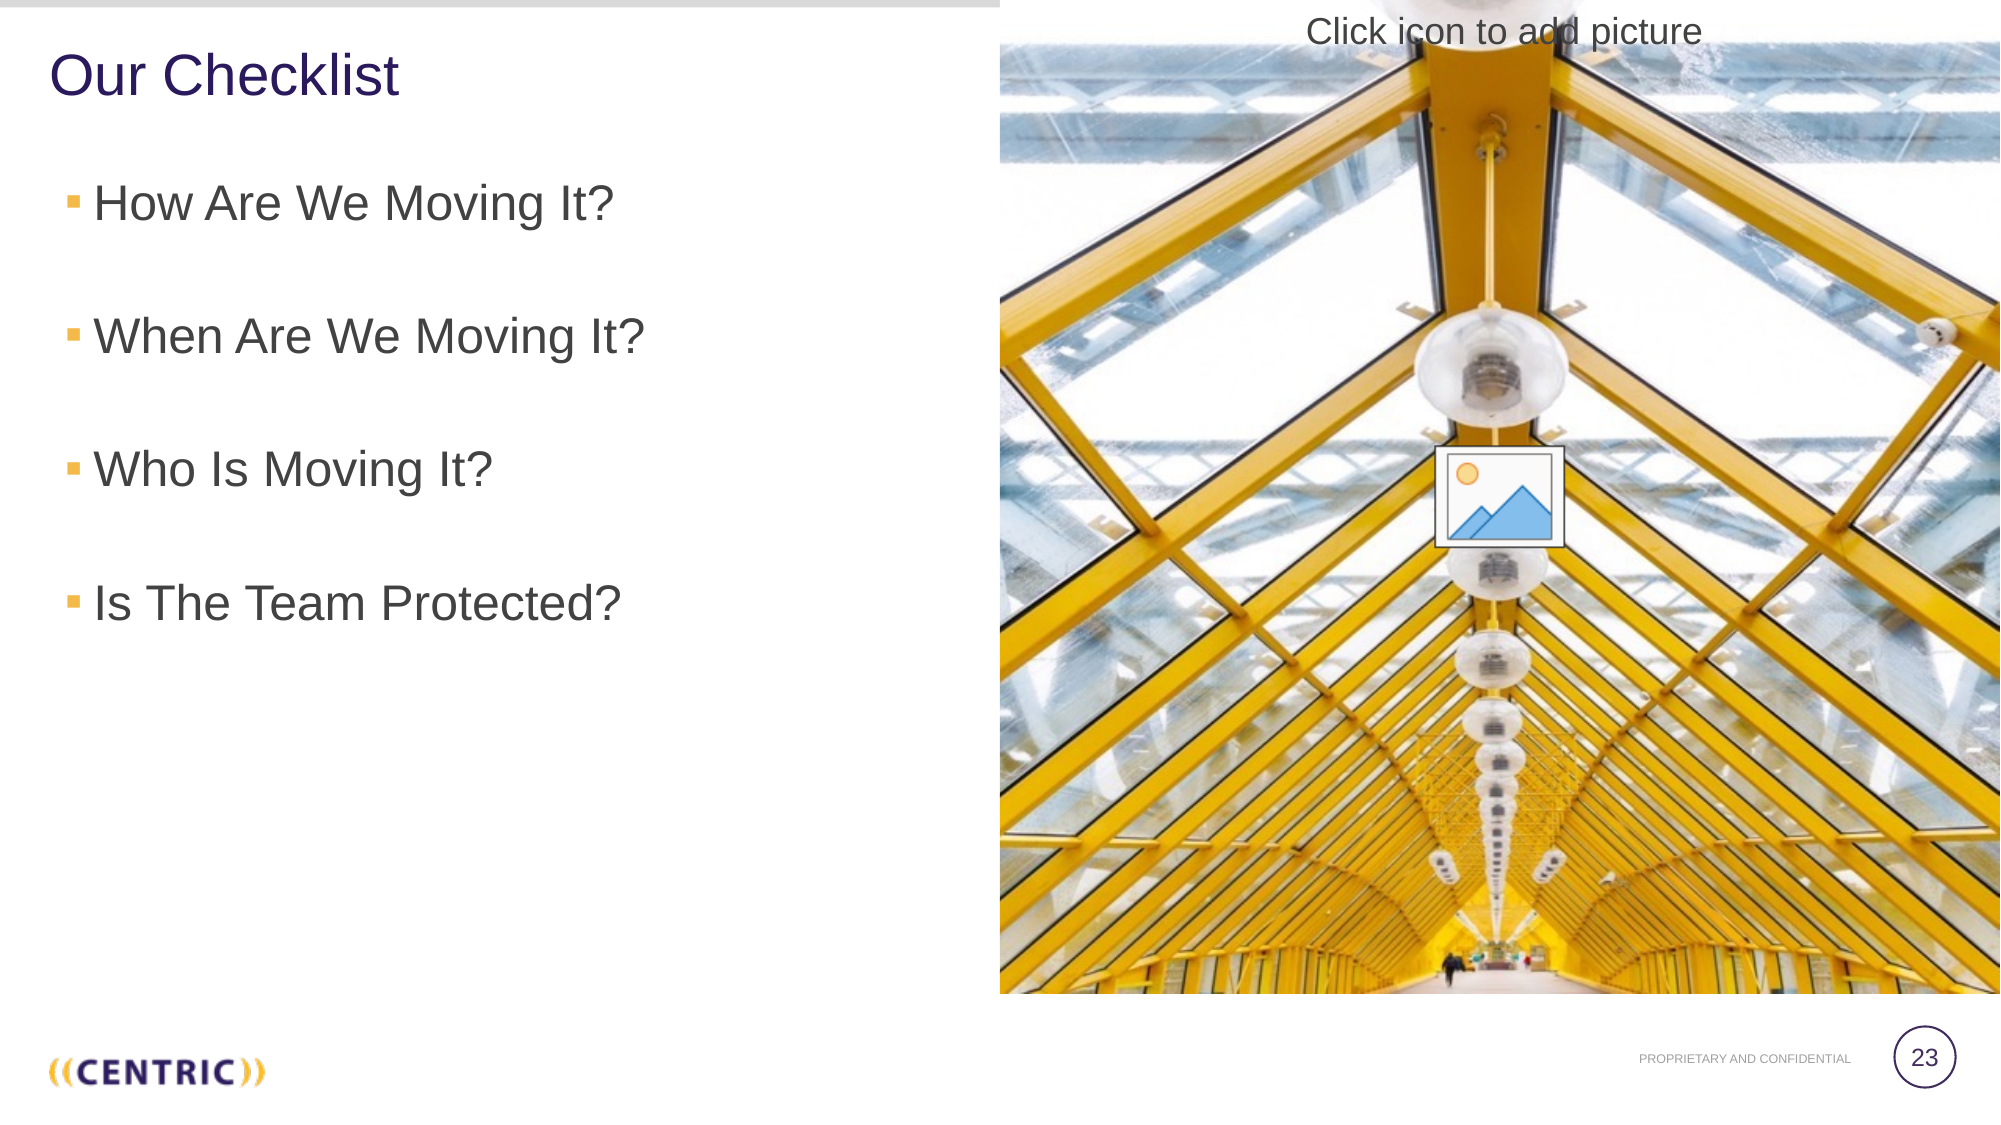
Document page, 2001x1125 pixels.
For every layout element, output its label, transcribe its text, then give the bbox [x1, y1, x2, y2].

title Our Checklist [49, 37, 999, 132]
picture [49, 1057, 265, 1088]
picture [999, 0, 2000, 994]
list How Are We Moving It? When Are We Moving It? Who Is Moving It? Is The Team Protected? [49, 165, 895, 994]
